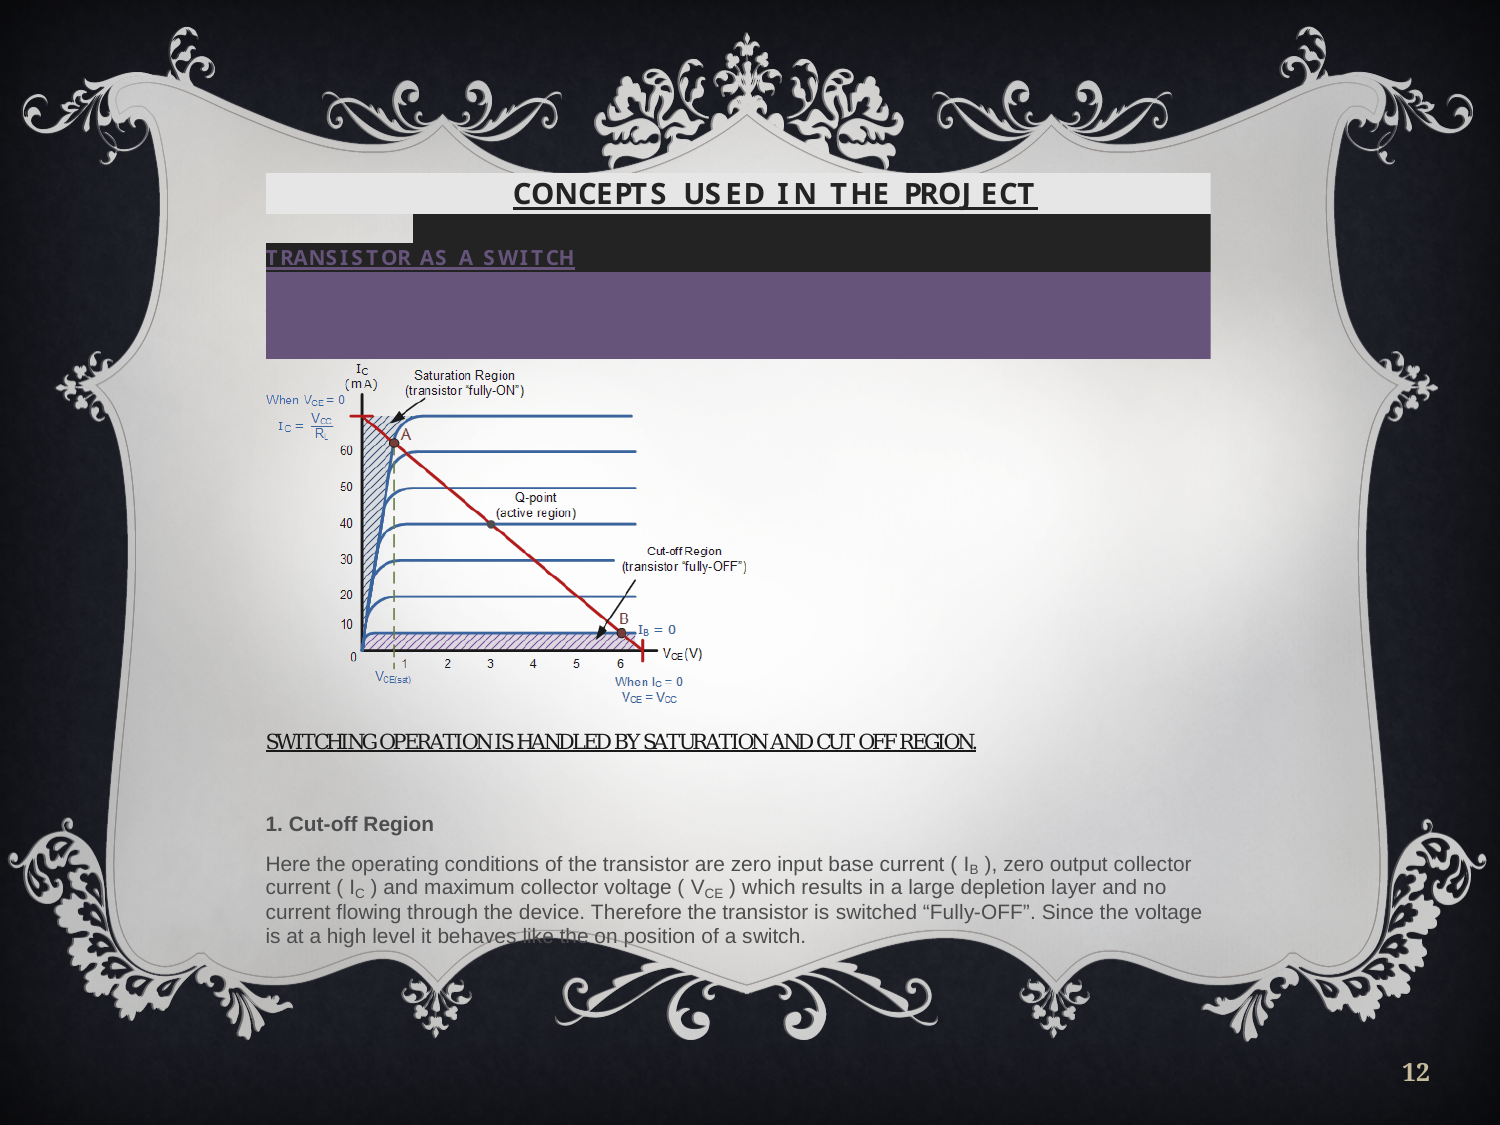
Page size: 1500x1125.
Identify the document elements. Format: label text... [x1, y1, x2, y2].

slide_number 12 [1095, 1043, 1445, 1104]
picture [0, 0, 1500, 1125]
